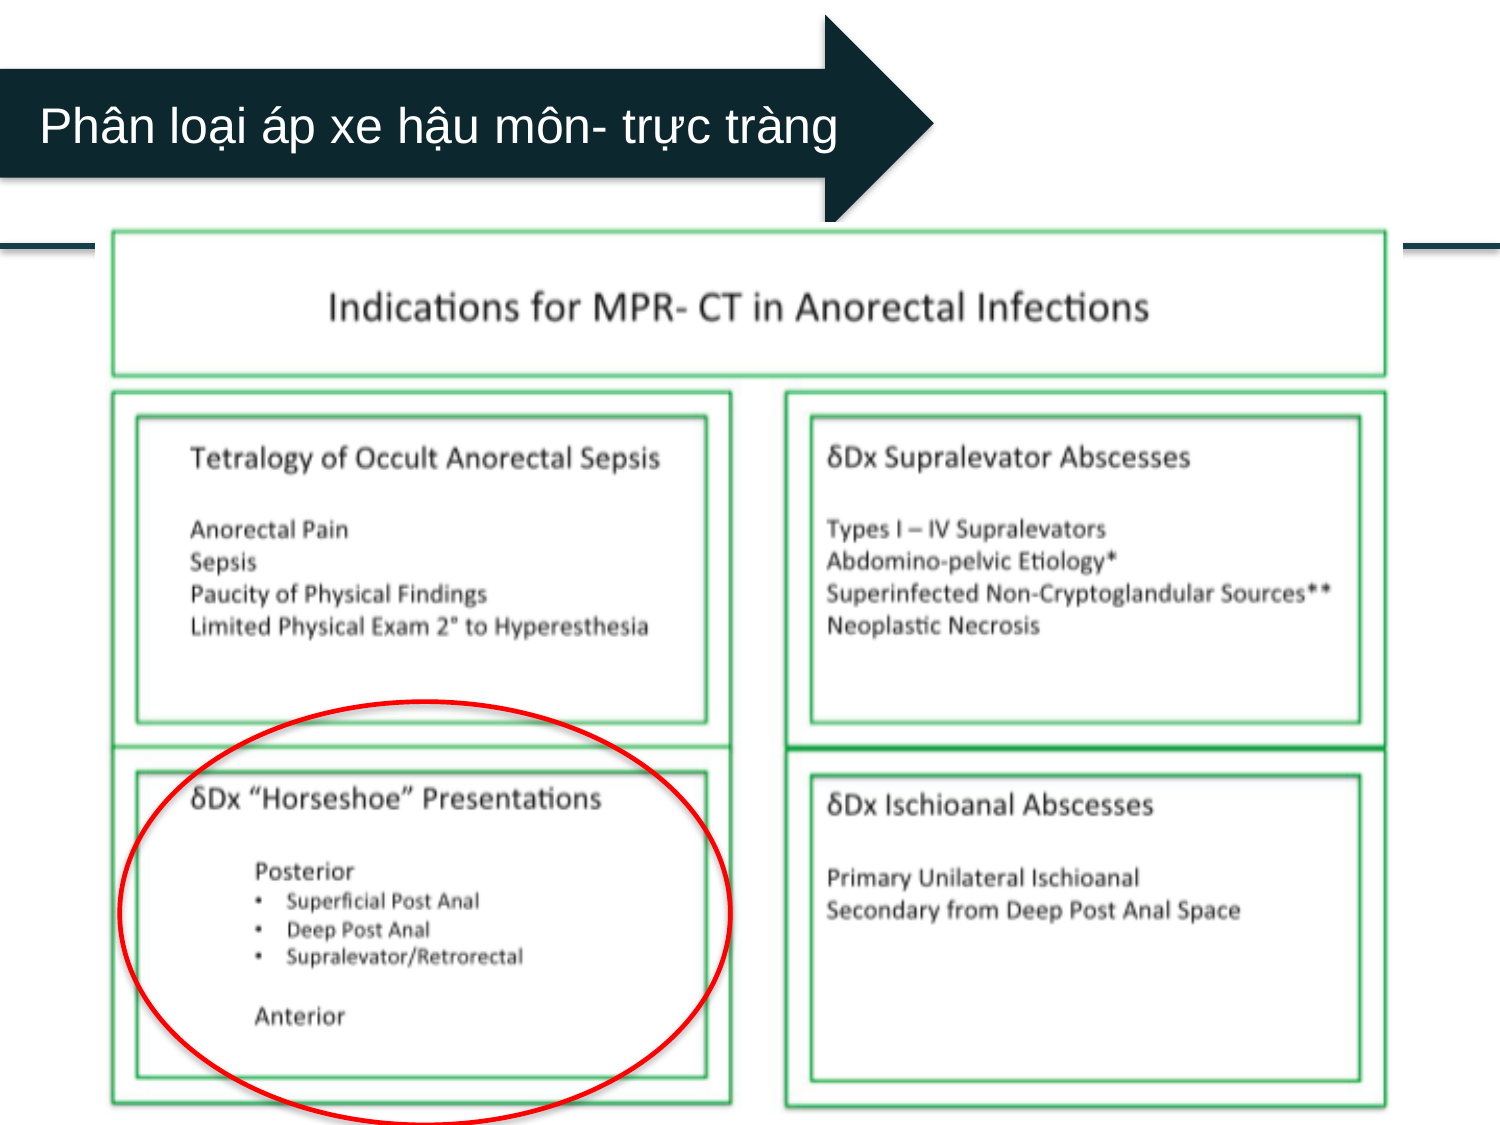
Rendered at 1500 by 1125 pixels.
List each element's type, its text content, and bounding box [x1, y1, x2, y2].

picture [95, 222, 1403, 1125]
text_box Phân loại áp xe hậu môn- trực tràng [0, 13, 935, 221]
